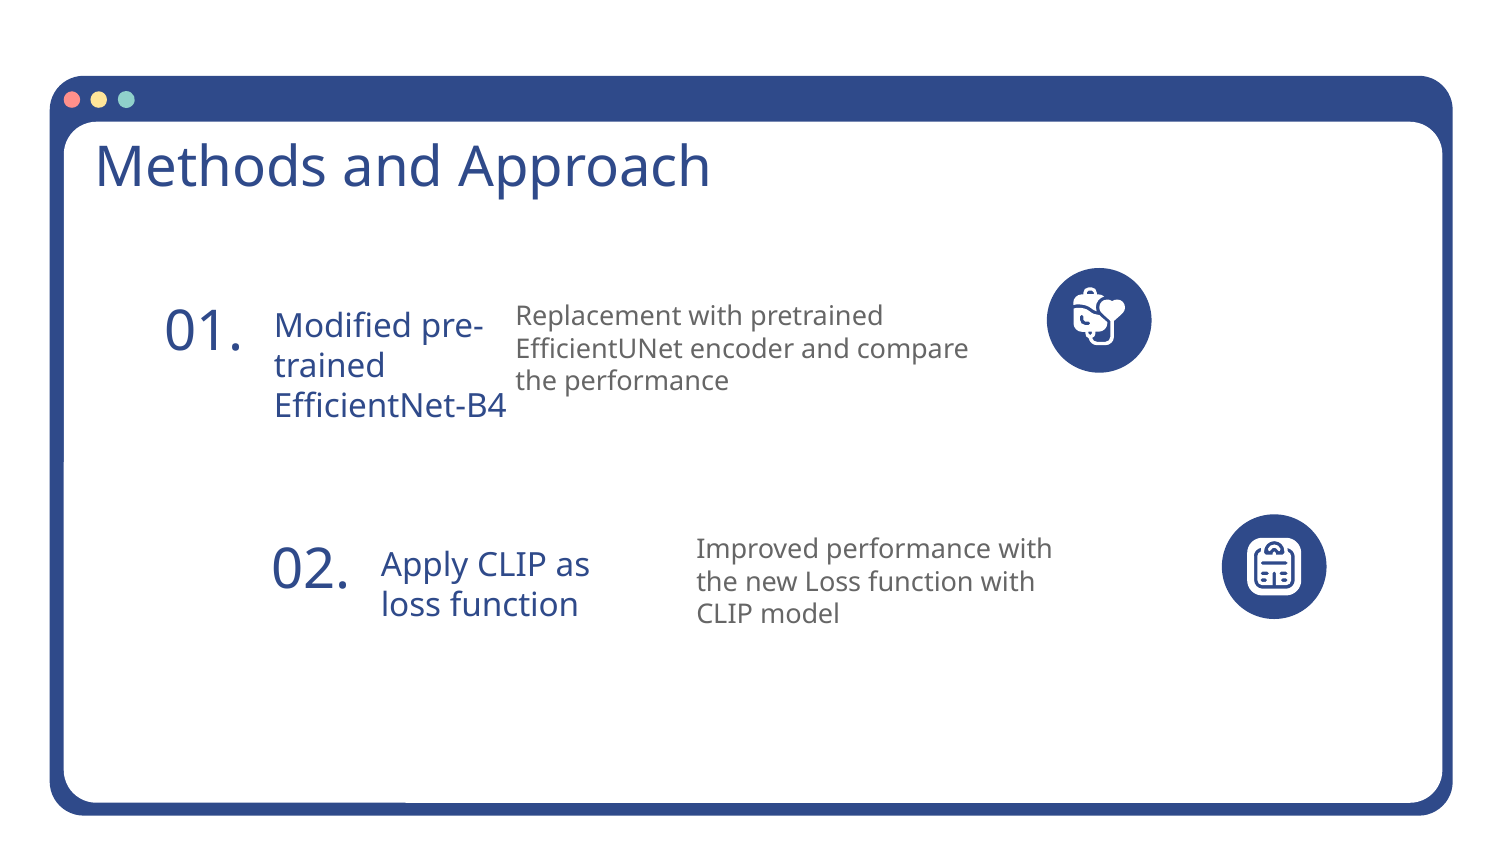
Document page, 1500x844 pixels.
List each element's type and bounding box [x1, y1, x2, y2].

text_box [1221, 514, 1327, 620]
text_box [1046, 267, 1152, 373]
text_box [49, 75, 1453, 816]
